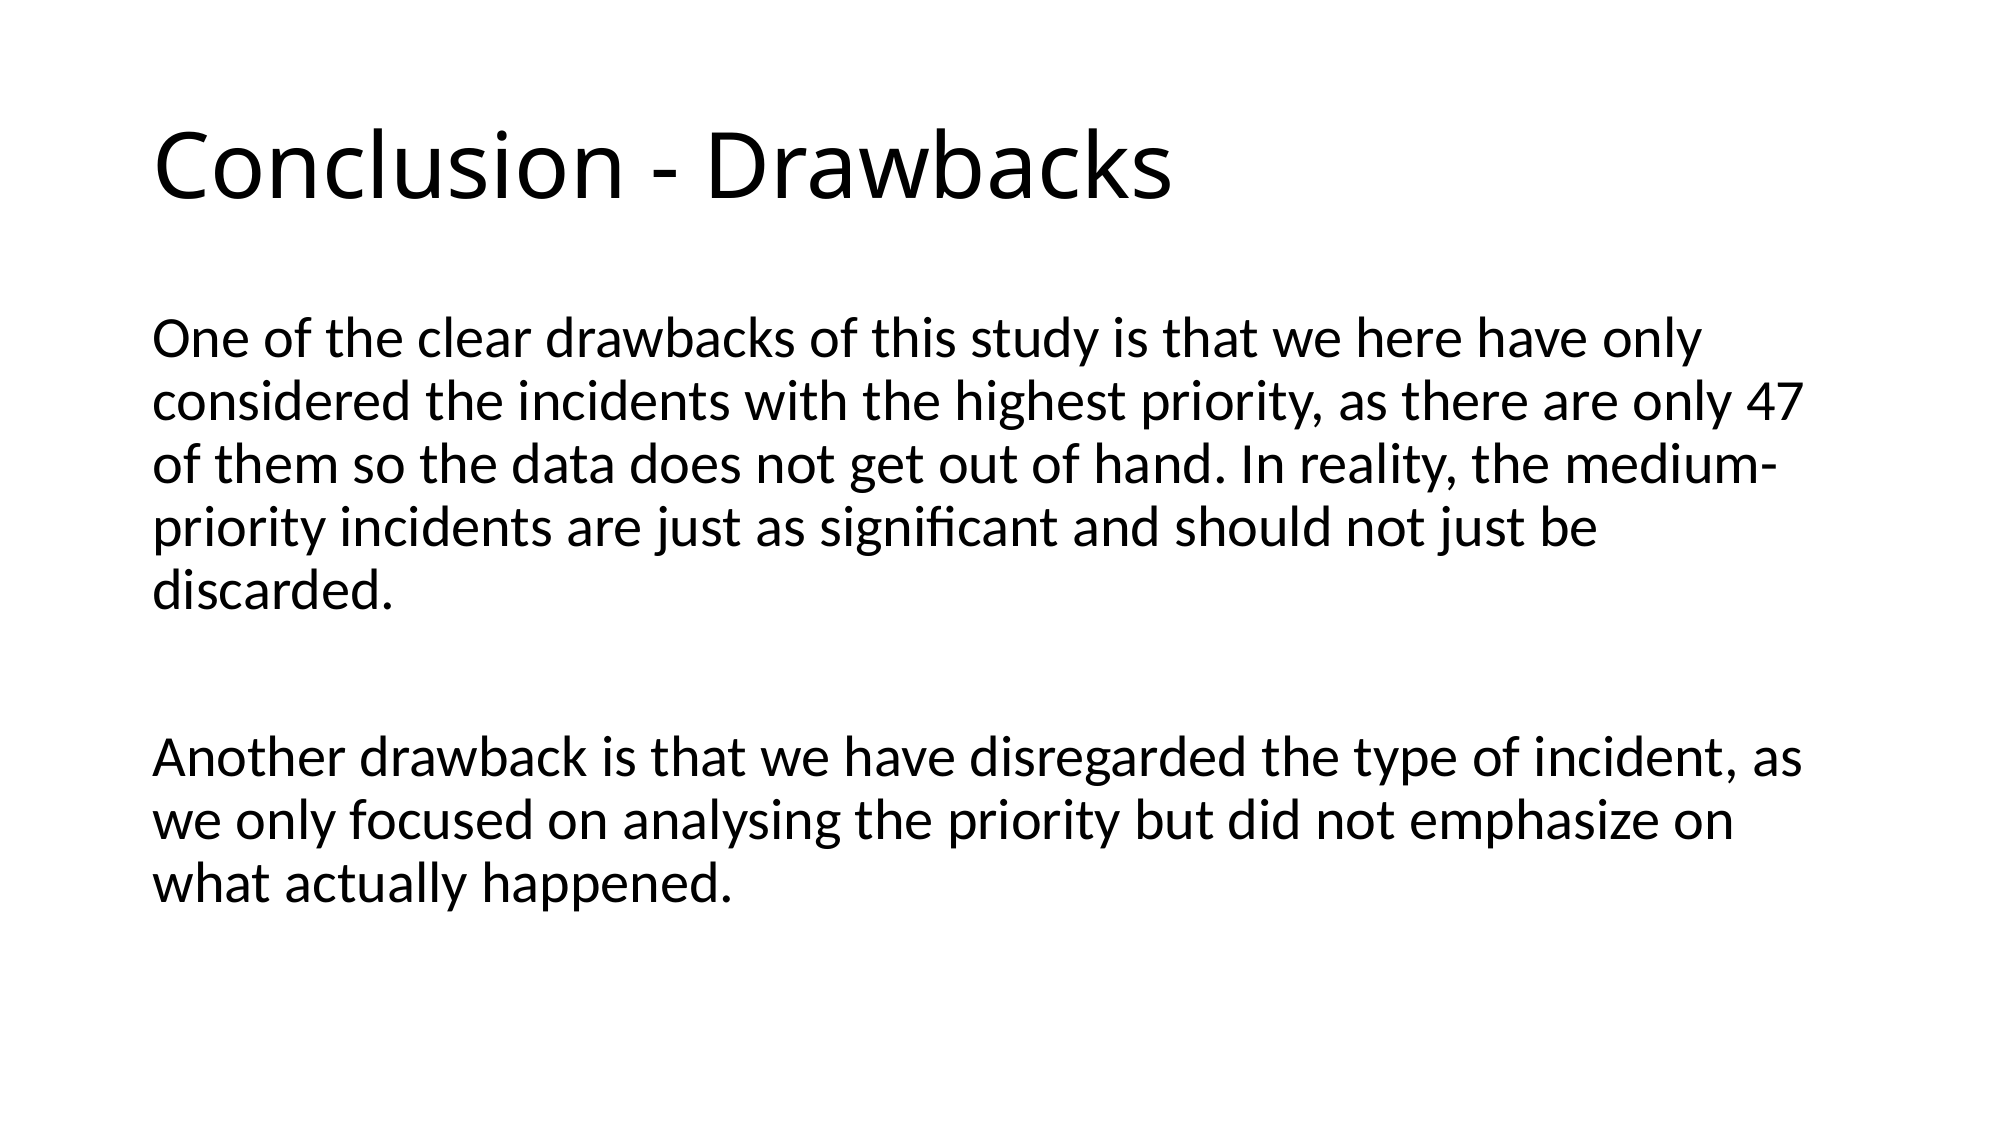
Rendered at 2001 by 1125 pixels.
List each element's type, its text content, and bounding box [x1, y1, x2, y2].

list One of the clear drawbacks of this study is that we here have only considered the incidents with the highest priority, as there are only 47 of them so the data does not get out of hand. In reality, the medium-priority incidents are just as significant and should not just be discarded. Another drawback is that we have disregarded the type of incident, as we only focused on analysing the priority but did not emphasize on what actually happened. [137, 299, 1863, 1014]
title Conclusion - Drawbacks [137, 59, 1863, 278]
